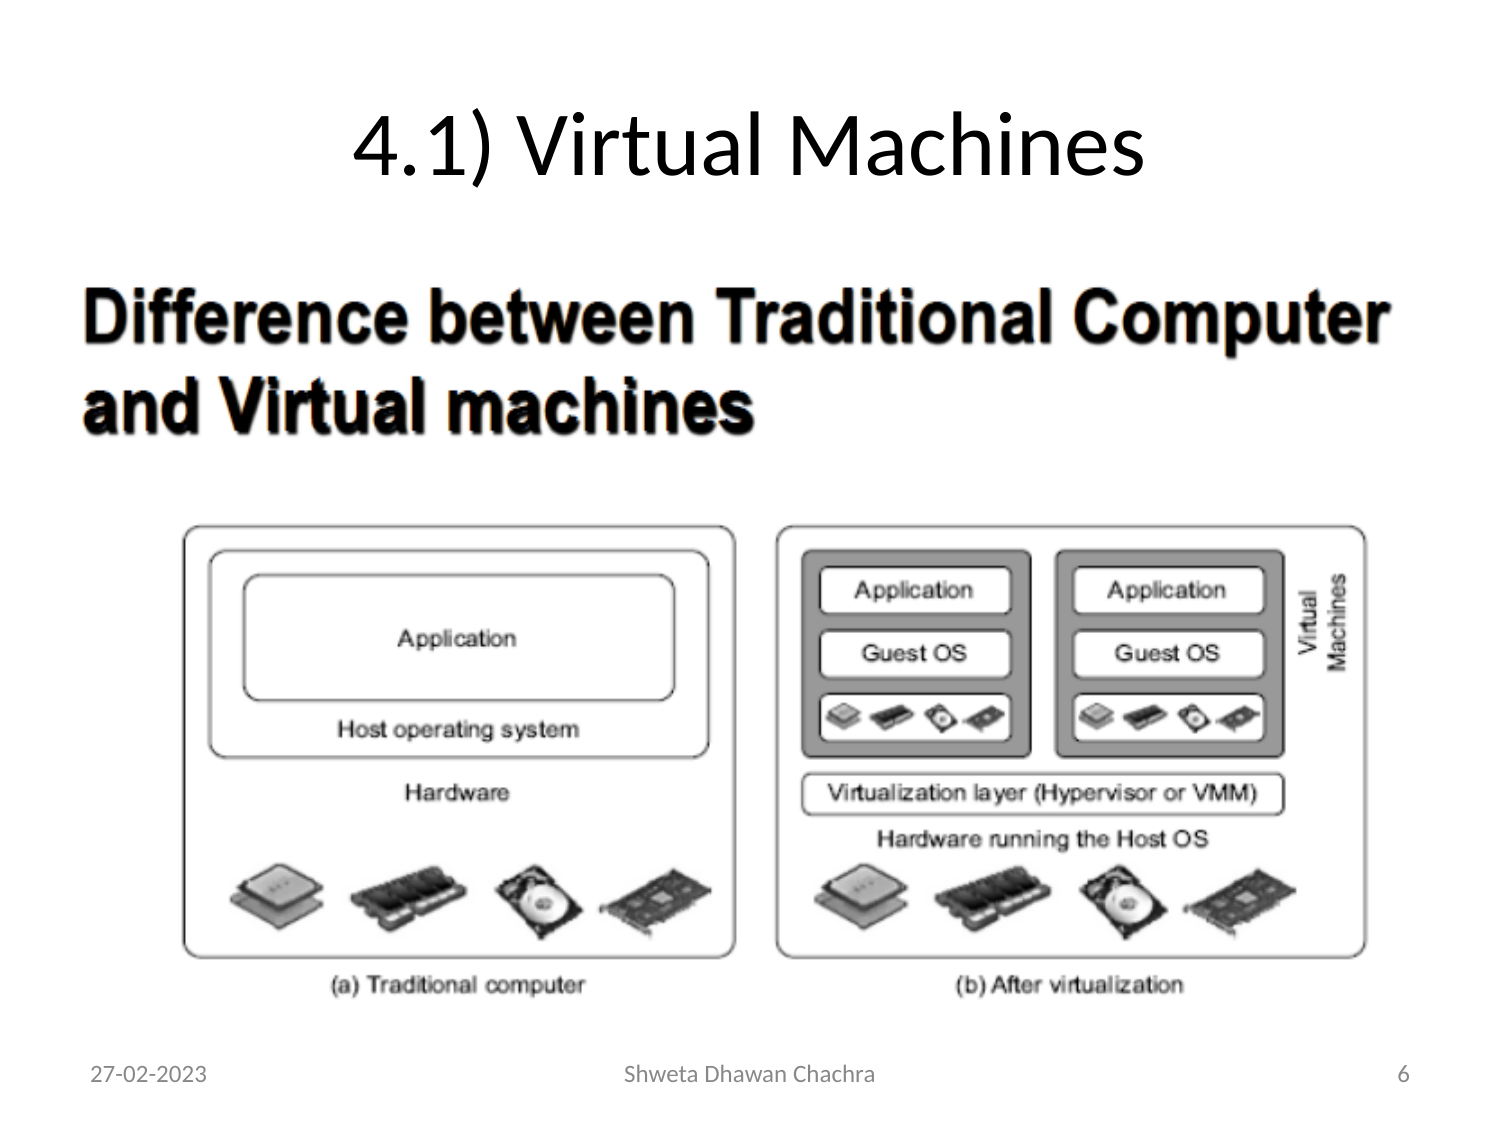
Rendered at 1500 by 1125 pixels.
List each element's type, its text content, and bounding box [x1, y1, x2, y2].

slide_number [75, 1042, 425, 1103]
slide_number ‹#› [1074, 1042, 1425, 1103]
title 4.1) Virtual Machines [75, 45, 1425, 233]
footer Shweta Dhawan Chachra [512, 1042, 988, 1103]
picture [76, 277, 1412, 1012]
